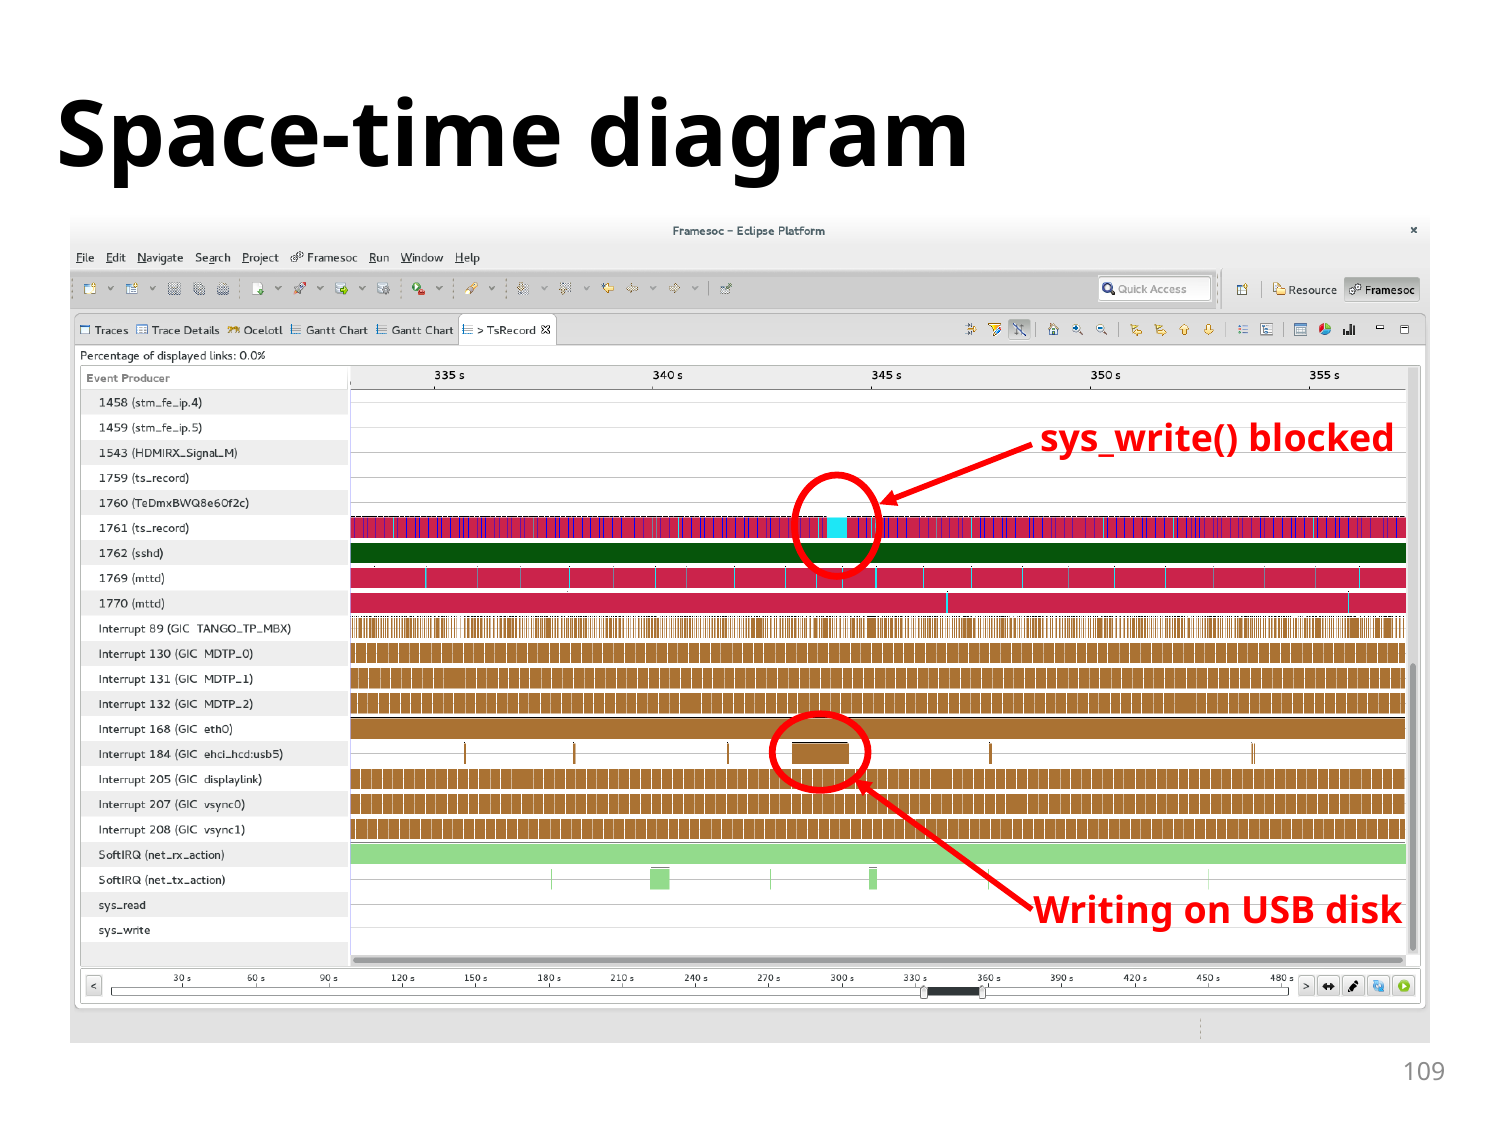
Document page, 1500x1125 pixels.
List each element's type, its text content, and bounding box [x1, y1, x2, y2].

slide_number 109 [1059, 1042, 1461, 1103]
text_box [853, 779, 1032, 910]
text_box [879, 444, 1032, 505]
title Space-time diagram [41, 59, 1461, 215]
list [70, 214, 1430, 1043]
